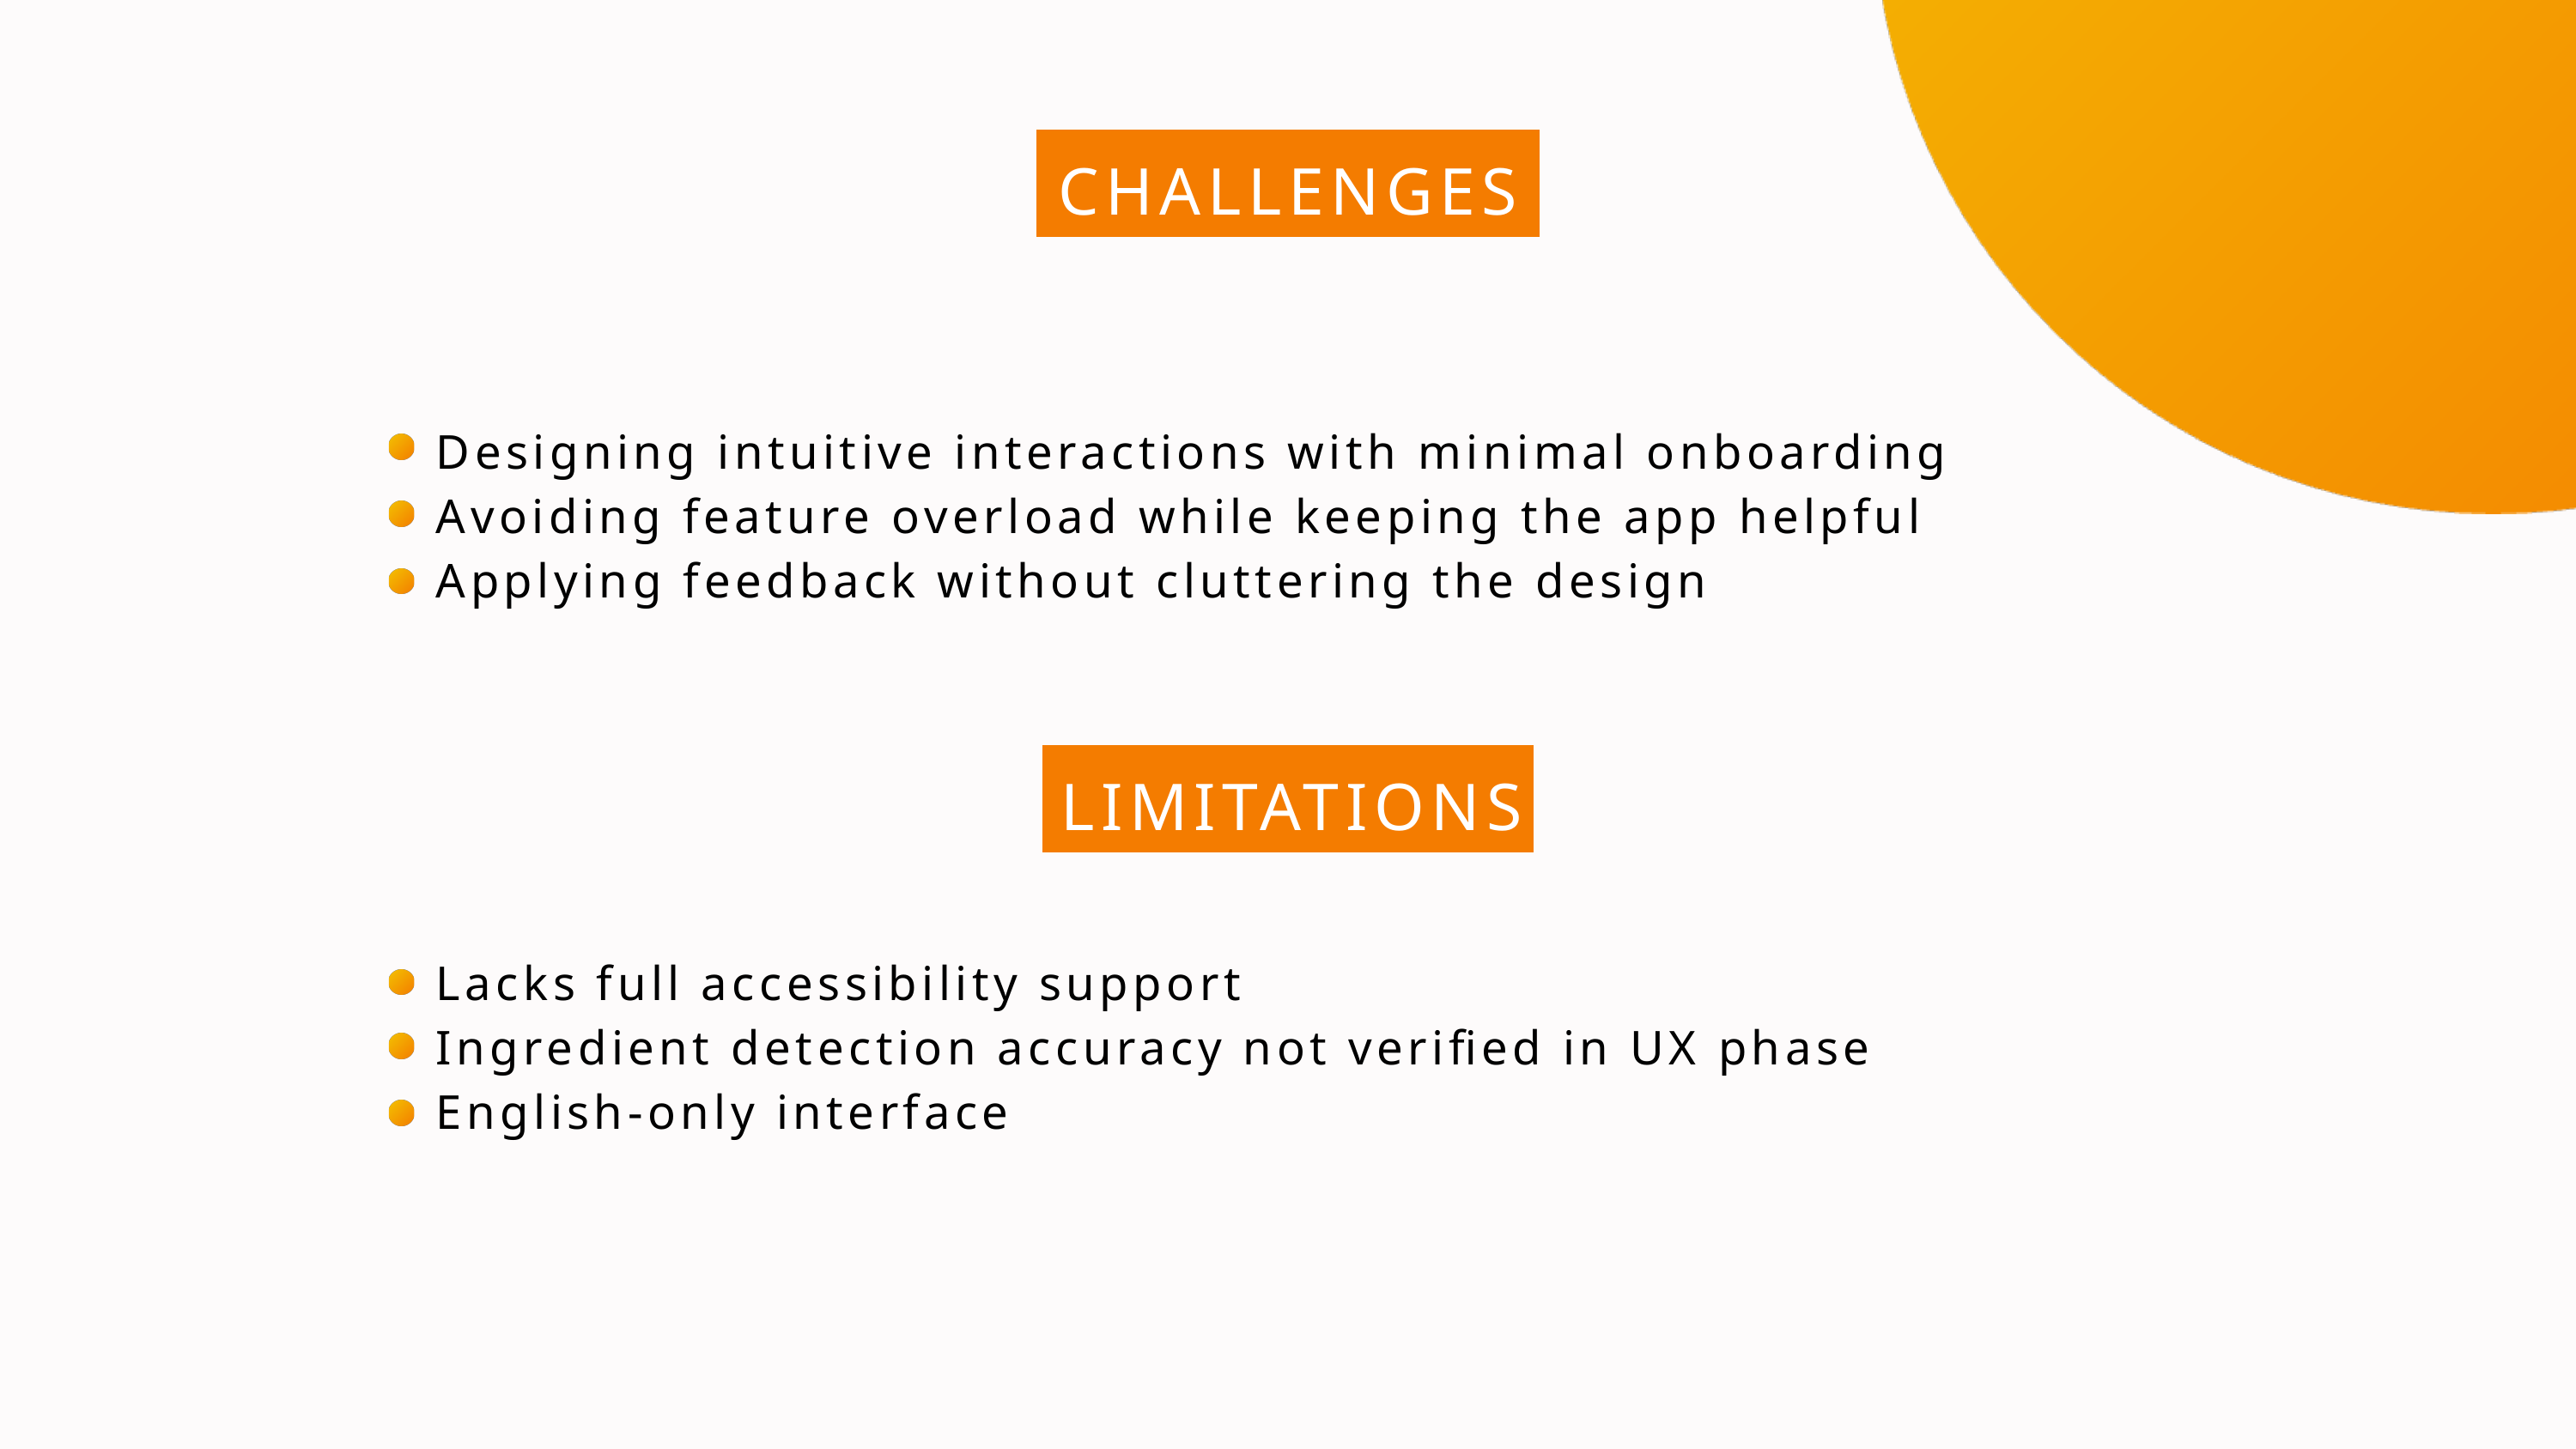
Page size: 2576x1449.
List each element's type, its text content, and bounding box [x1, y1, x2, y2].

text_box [1042, 729, 1538, 869]
text_box [388, 969, 415, 995]
text_box Designing intuitive interactions with minimal onboarding Avoiding feature overload while keeping the app helpful Applying feedback without cluttering the design [435, 413, 2141, 607]
text_box [1874, 0, 2576, 514]
text_box [388, 433, 415, 460]
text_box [1036, 113, 1540, 253]
text_box Lacks full accessibility support Ingredient detection accuracy not verified in UX phase English-only interface [435, 945, 2141, 1139]
text_box [388, 1100, 415, 1126]
text_box [388, 500, 415, 527]
text_box [388, 1033, 415, 1059]
text_box [388, 568, 415, 594]
